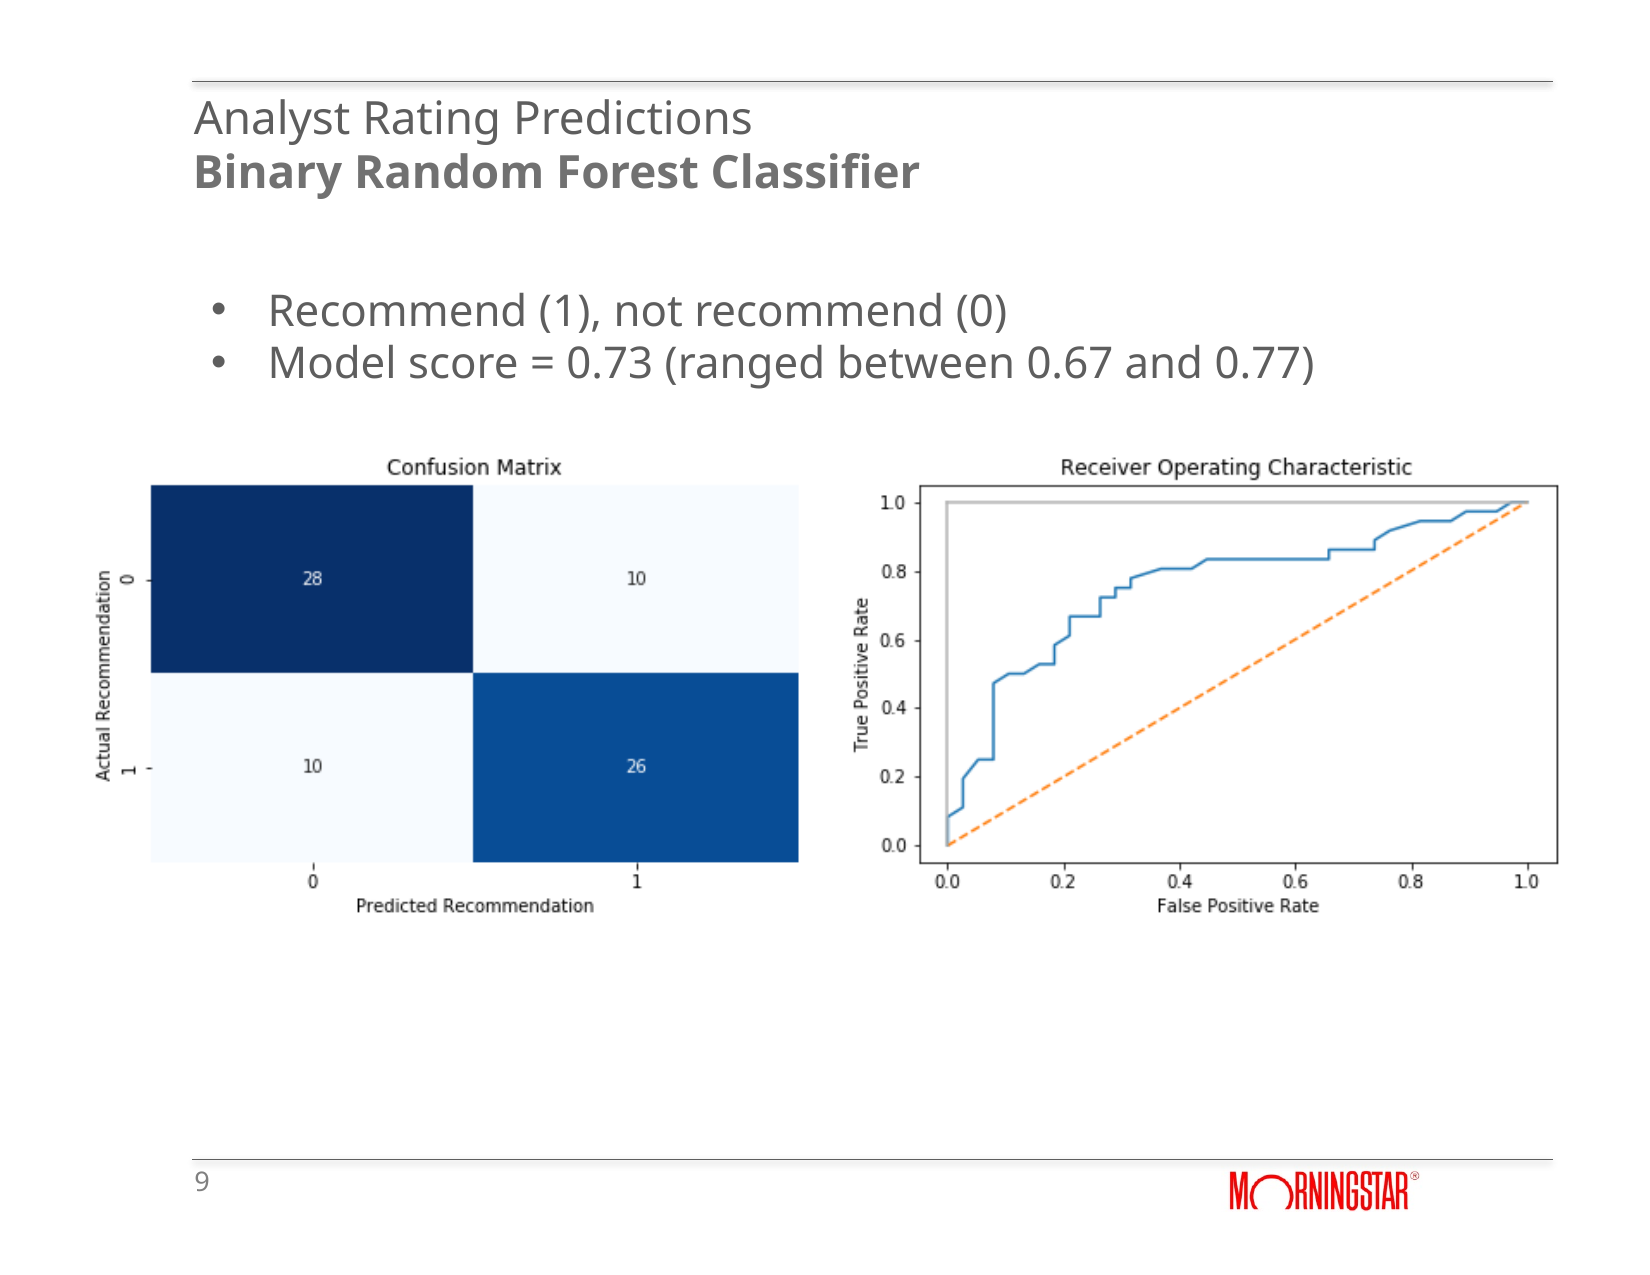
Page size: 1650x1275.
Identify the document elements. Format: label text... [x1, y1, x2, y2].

picture [79, 438, 823, 935]
slide_number 9 [194, 1163, 271, 1230]
text_box Recommend (1), not recommend (0) Model score = 0.73 (ranged between 0.67 and 0.77) [196, 274, 1500, 500]
picture [1221, 1164, 1423, 1212]
picture [837, 438, 1581, 935]
title Analyst Rating Predictions [193, 90, 1553, 144]
list Binary Random Forest Classifier [192, 151, 1554, 273]
